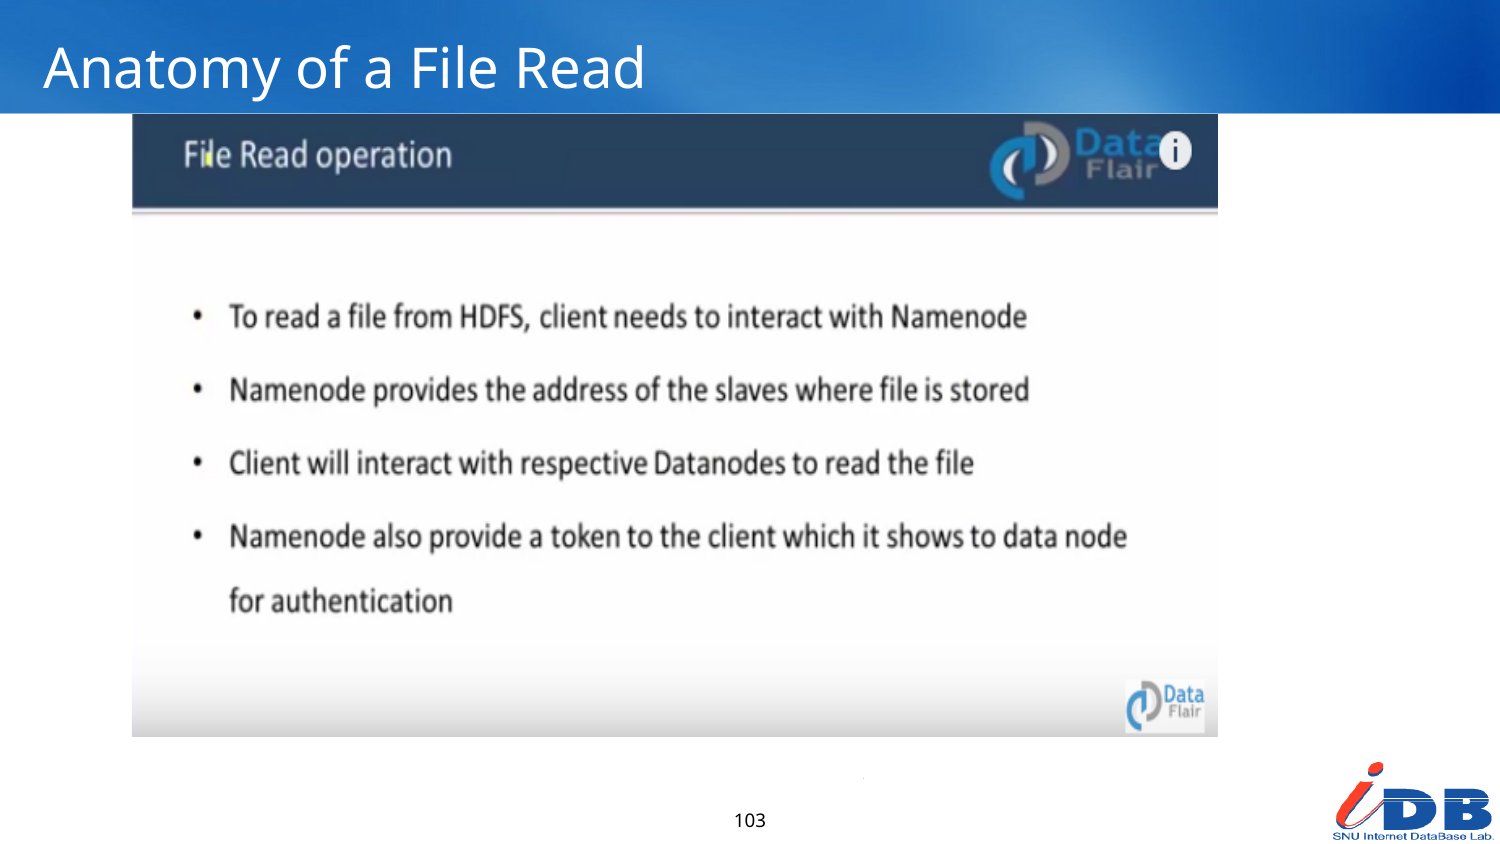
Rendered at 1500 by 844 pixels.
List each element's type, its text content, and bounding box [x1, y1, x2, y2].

picture [0, 0, 1500, 844]
title Anatomy of a File Read [28, 17, 1472, 115]
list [131, 114, 1219, 738]
slide_number 103 [697, 808, 803, 835]
